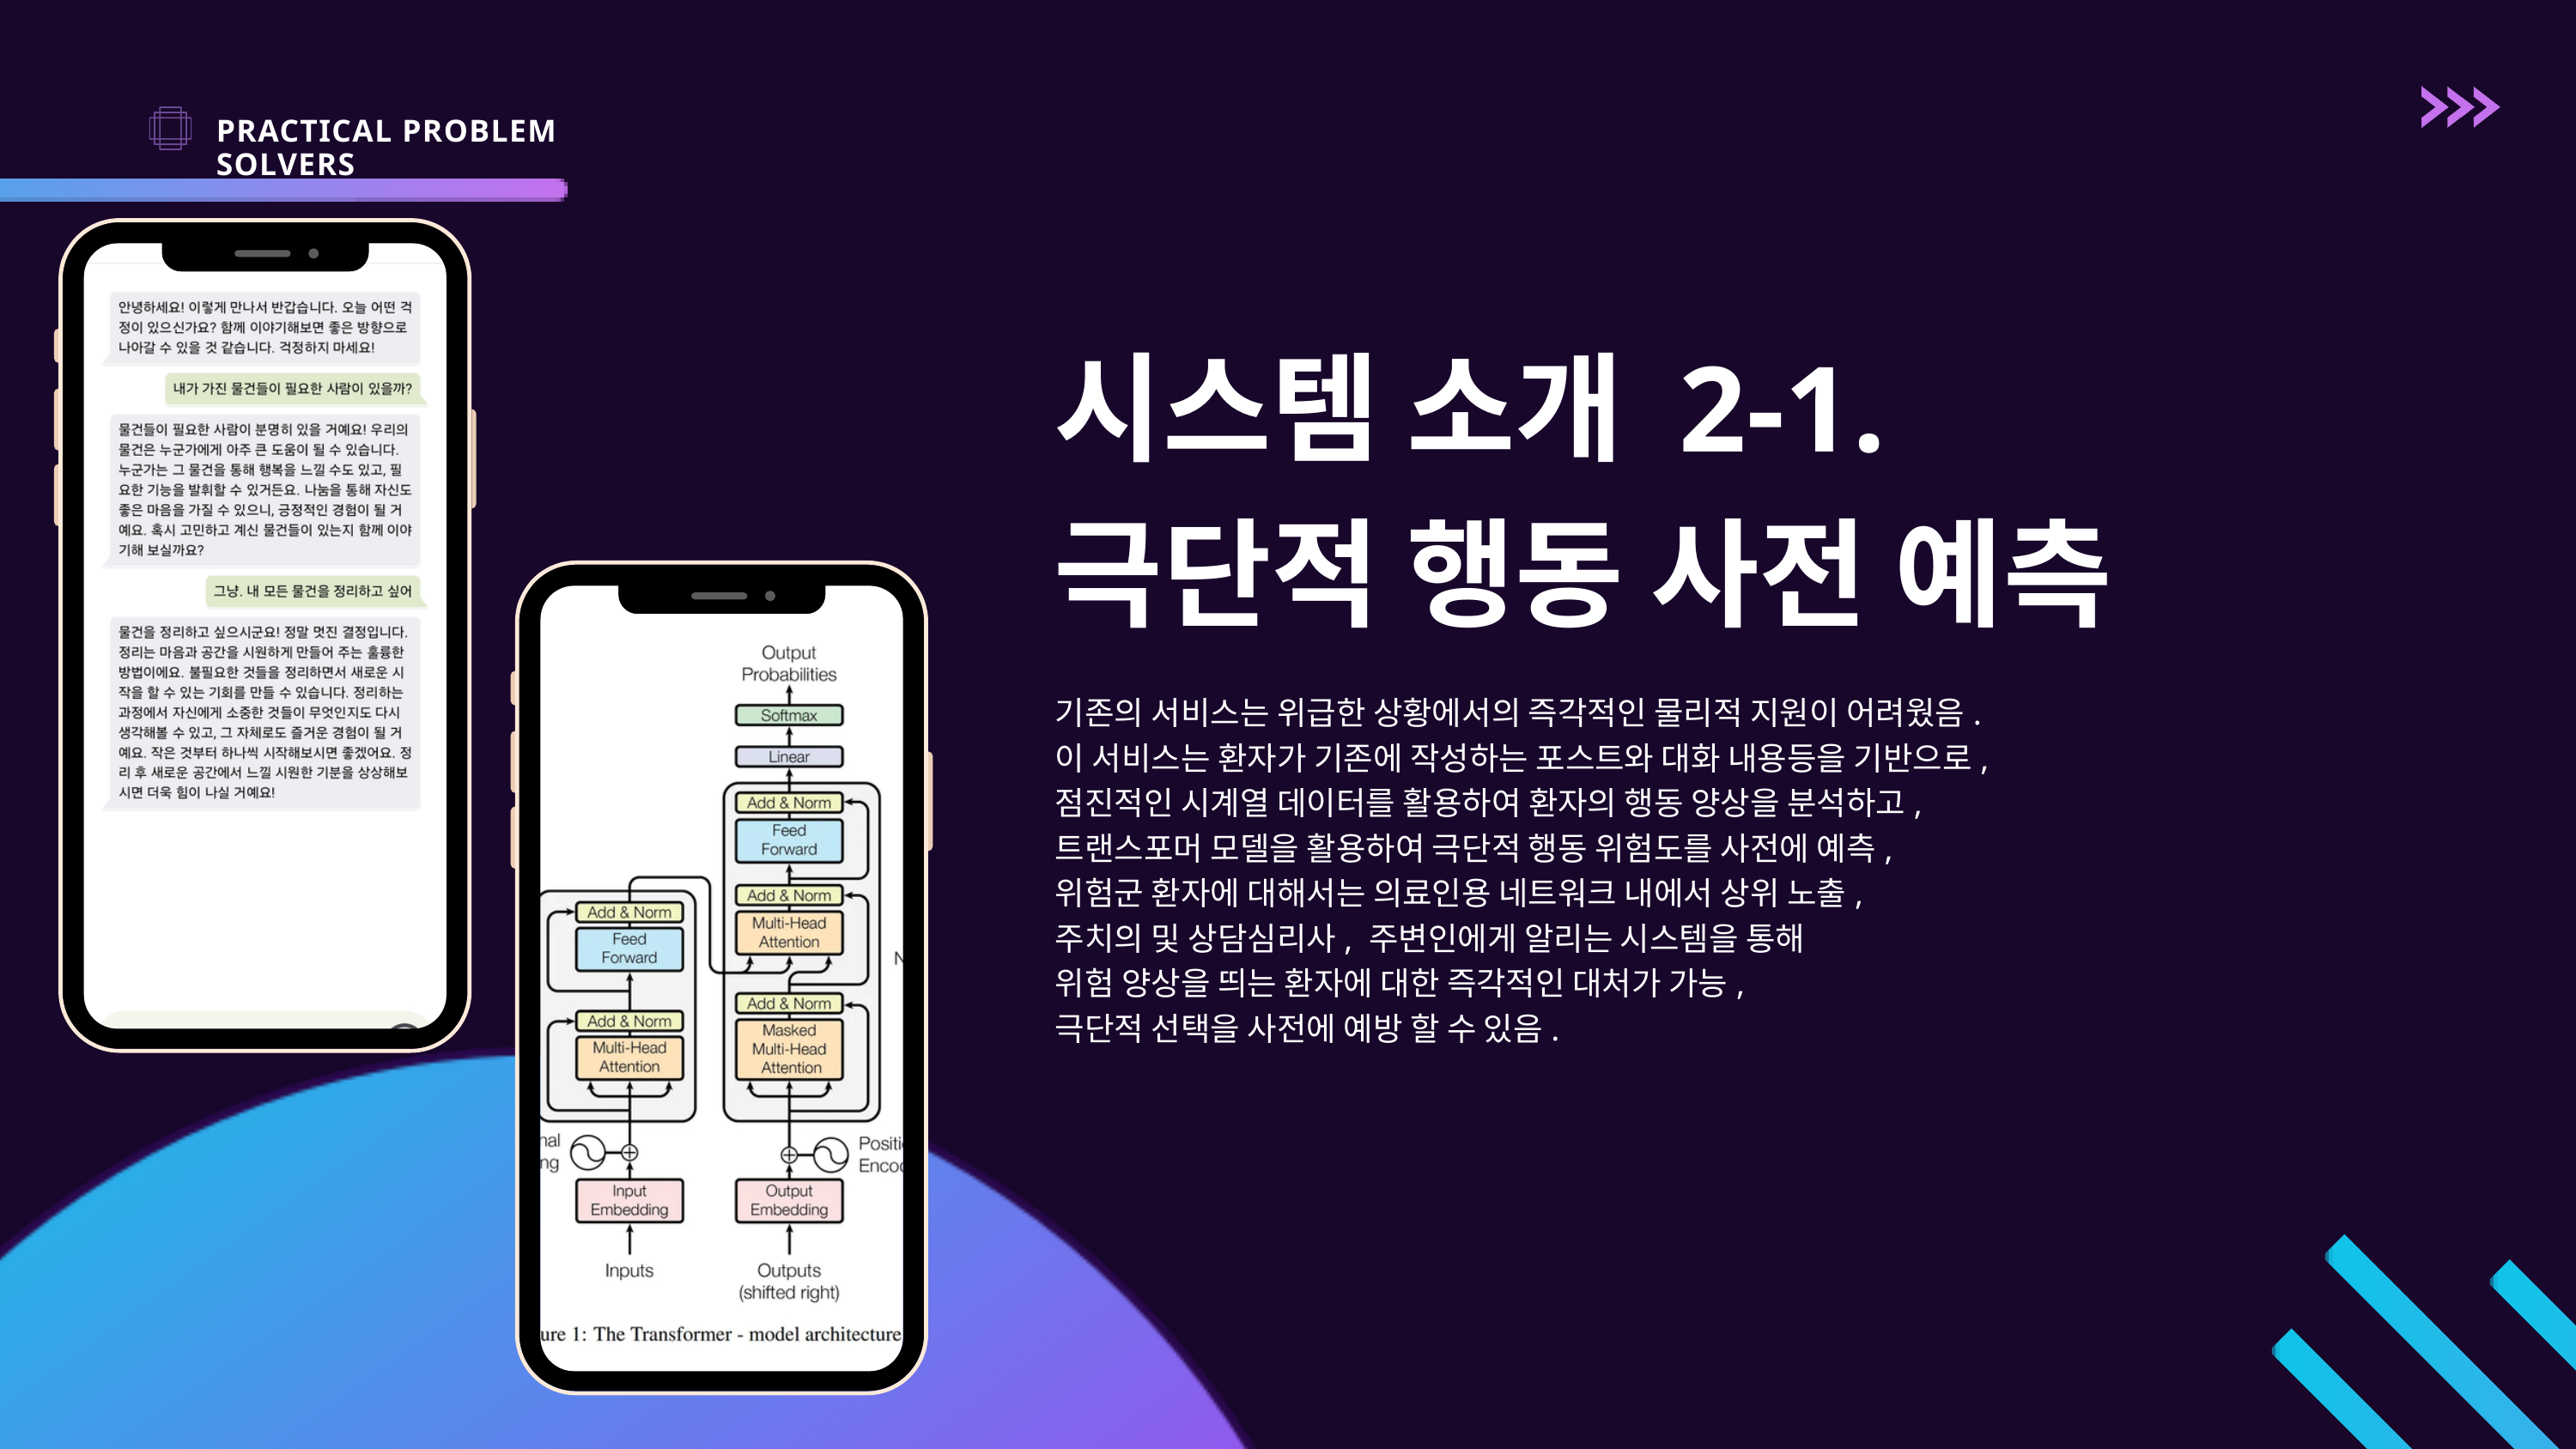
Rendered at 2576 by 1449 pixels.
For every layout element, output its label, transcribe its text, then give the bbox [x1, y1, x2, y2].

text_box PRACTICAL PROBLEM SOLVERS [216, 114, 644, 182]
text_box [0, 179, 568, 202]
text_box 시스템 소개 2-1. 극단적 행동 사전 예측 [1054, 310, 2351, 641]
text_box [2322, 1234, 2560, 1449]
text_box [2421, 86, 2500, 129]
text_box [2487, 1259, 2576, 1371]
text_box [0, 1047, 1054, 1449]
text_box 기존의 서비스는 위급한 상황에서의 즉각적인 물리적 지원이 어려웠음. 이 서비스는 환자가 기존에 작성하는 포스트와 대화 내용등을 기반으로, 점진적인 시계열 데이터를 활용하여 환자의 행동 양상을 분석하고, 트랜스포머 모델을 활용하여 극단적 행동 위험도를 사전에 예측, 위험군 환자에 대해서는 의료인용 네트워크 내에서 상위 노출, 주치의 및 상담심리사, 주변인에게 알리는 시스템을 통해 위험 양상을 띄는 환자에 대한 즉각적인 대처가 가능, 극단적 선택을 사전에 예방 할 수 있음. <- figure 1 from Attention Is All You Need, A. Vaswani et al [1054, 686, 2236, 1449]
text_box [2269, 1328, 2413, 1449]
text_box [149, 106, 192, 150]
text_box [53, 217, 477, 1053]
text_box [510, 560, 933, 1396]
